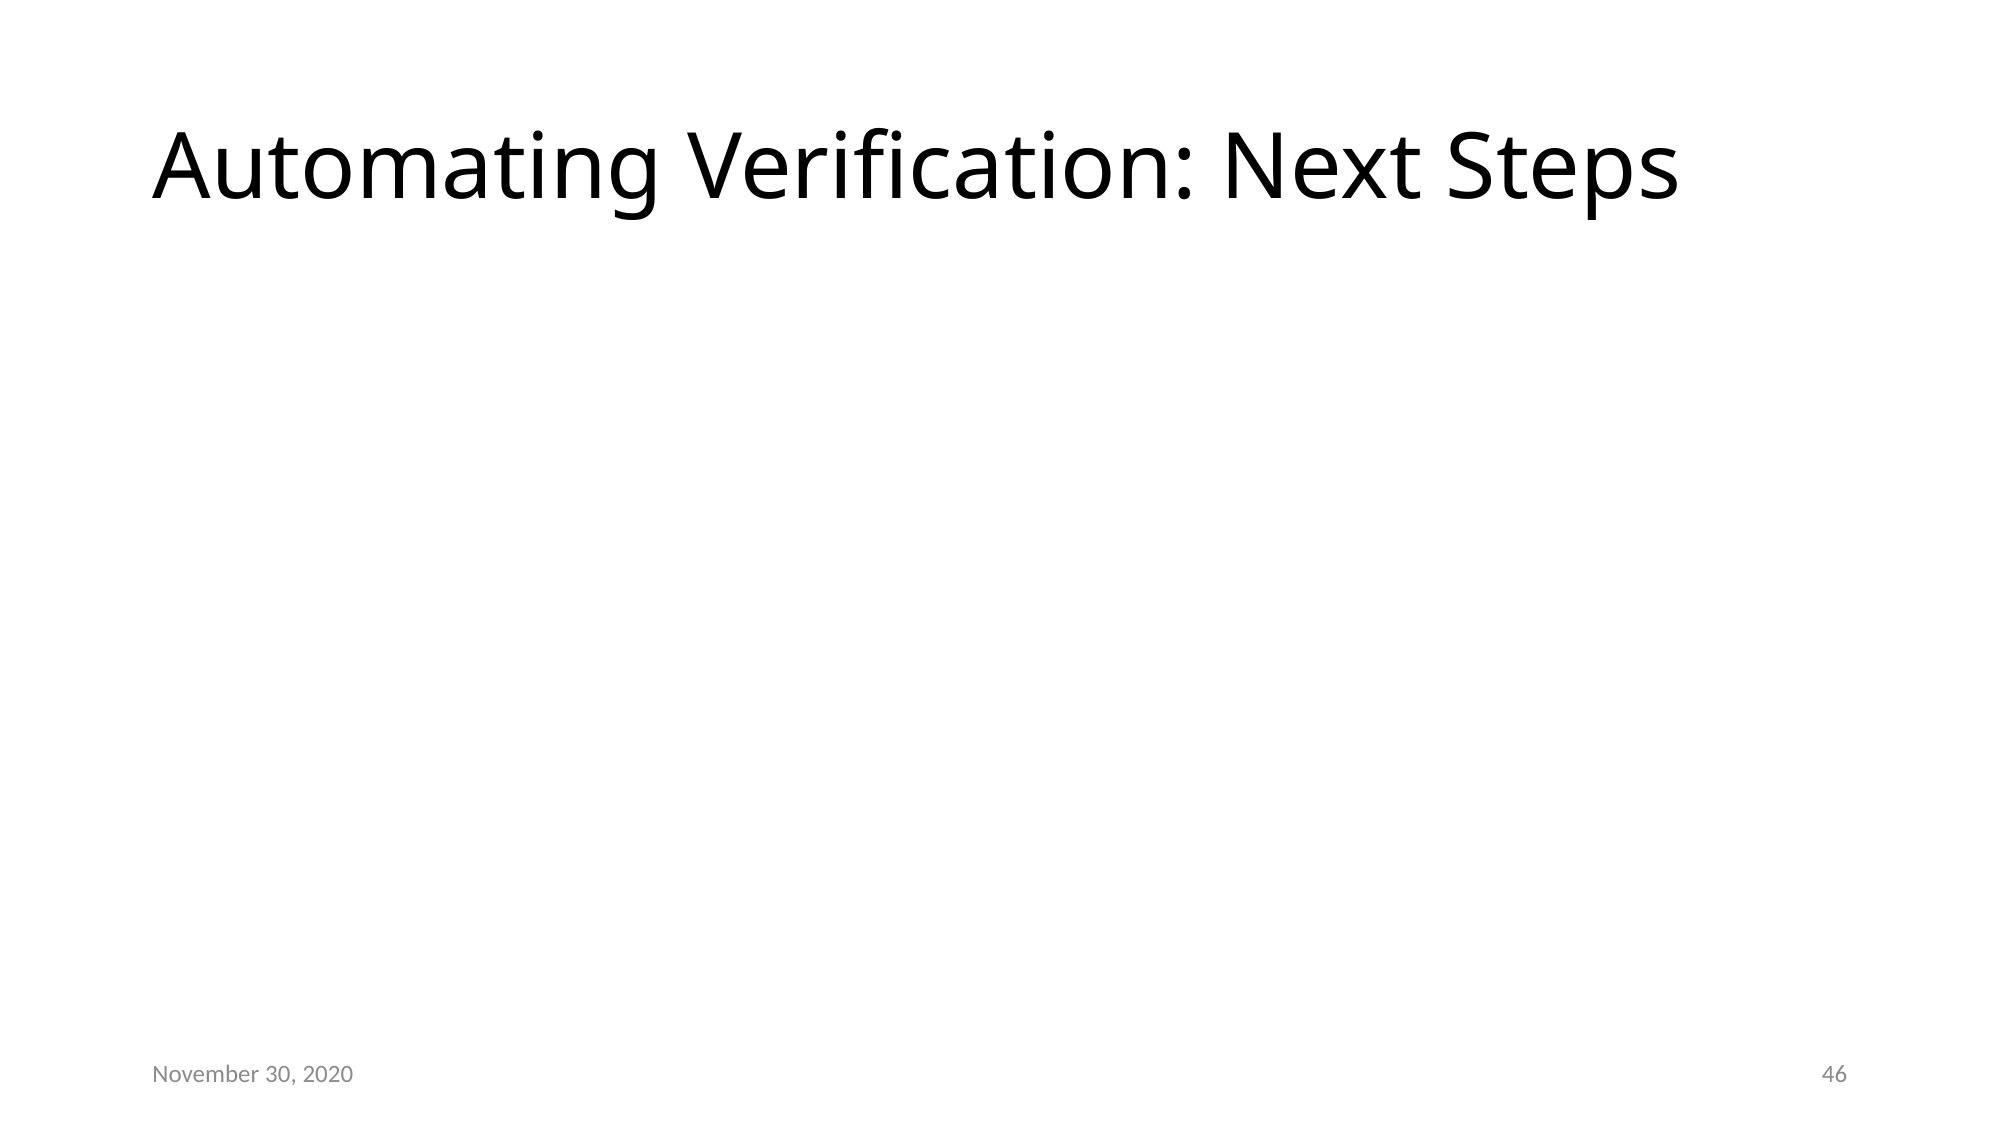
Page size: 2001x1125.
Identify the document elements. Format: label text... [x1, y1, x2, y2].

slide_number 46 [1412, 1042, 1863, 1103]
title Automating Verification: Next Steps [137, 59, 1863, 278]
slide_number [137, 1042, 588, 1103]
